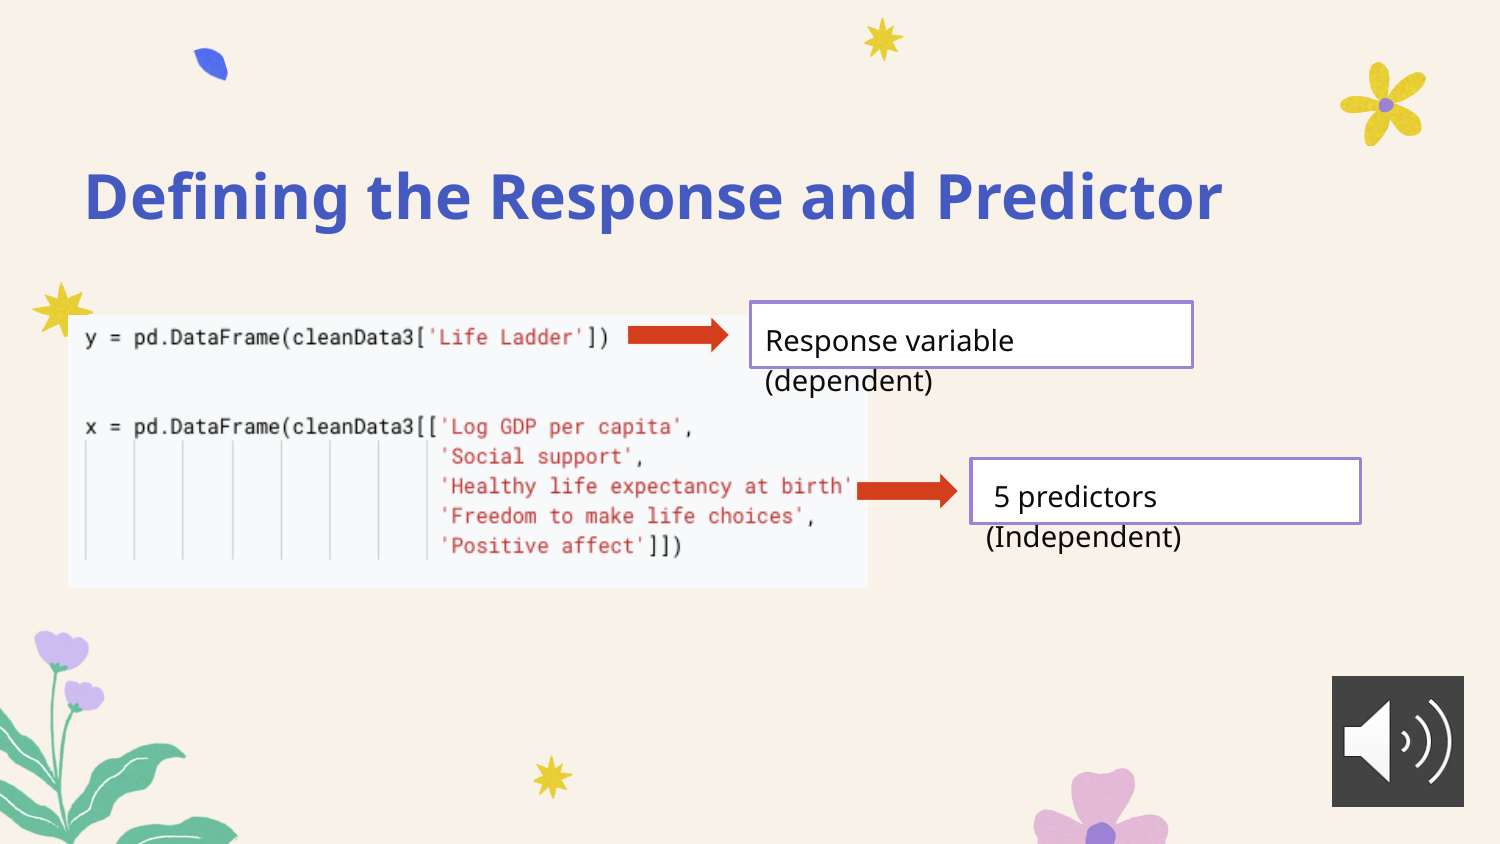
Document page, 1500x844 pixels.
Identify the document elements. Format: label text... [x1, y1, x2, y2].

picture [533, 755, 573, 799]
picture [32, 282, 868, 588]
picture [1340, 60, 1426, 148]
picture [0, 574, 277, 844]
picture [192, 43, 230, 87]
picture [1033, 768, 1169, 844]
picture [864, 17, 904, 61]
list Response variable (dependent) [750, 302, 1193, 368]
picture [1330, 674, 1465, 809]
title Defining the Response and Predictor [68, 142, 1361, 245]
list 5 predictors (Independent) [970, 458, 1361, 524]
text_box [871, 471, 959, 511]
